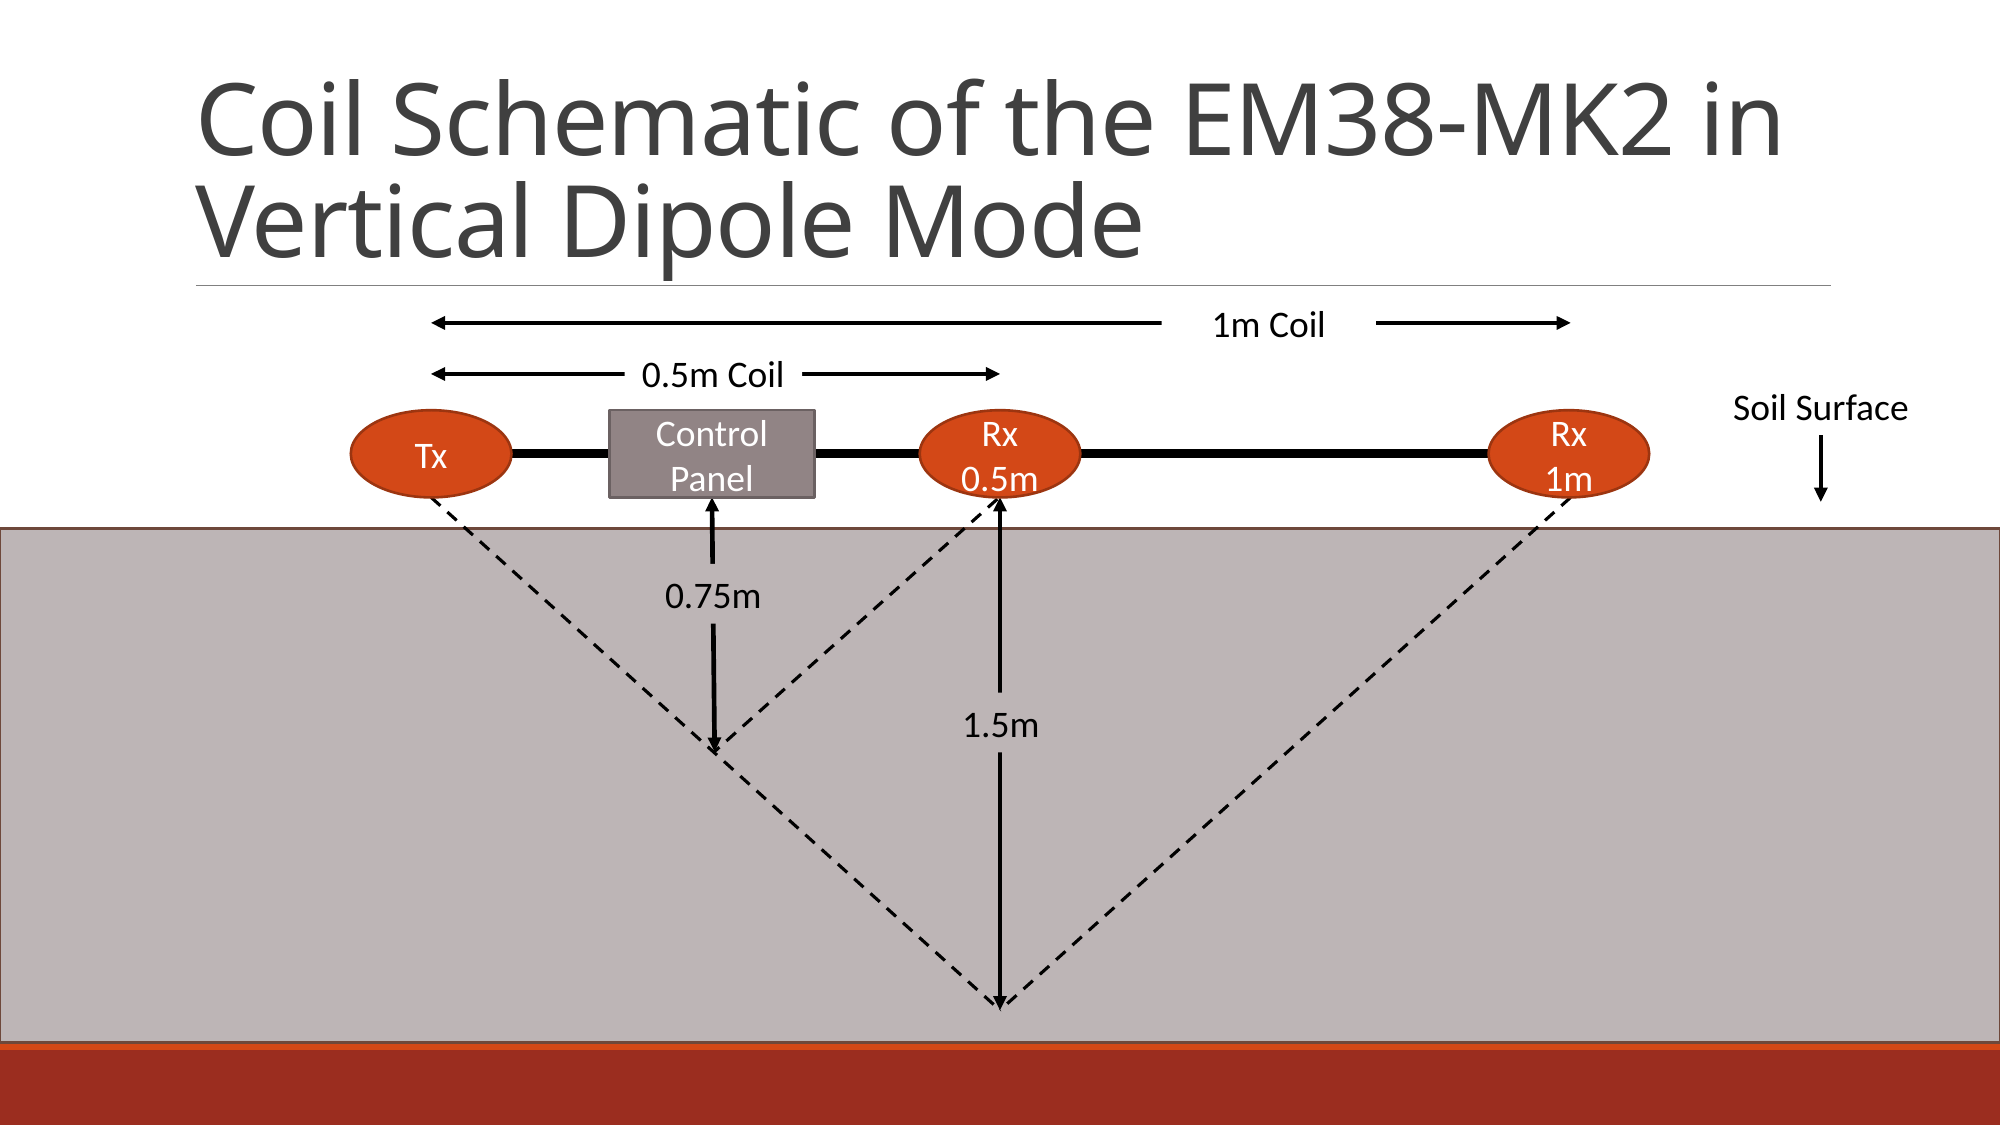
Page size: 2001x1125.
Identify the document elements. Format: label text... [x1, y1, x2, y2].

text_box 0.5m Coil [624, 342, 803, 370]
text_box 1m Coil [1161, 333, 1376, 353]
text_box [350, 409, 1650, 498]
text_box 0.5m Coil [624, 384, 803, 403]
title Coil Schematic of the EM38-MK2 in Vertical Dipole Mode [180, 47, 1830, 285]
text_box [1008, 506, 1572, 1011]
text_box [430, 506, 995, 1011]
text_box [711, 506, 716, 752]
text_box Soil Surface [1659, 375, 1983, 436]
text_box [723, 506, 996, 753]
text_box [0, 527, 2000, 1044]
text_box 1m Coil [1161, 292, 1376, 319]
